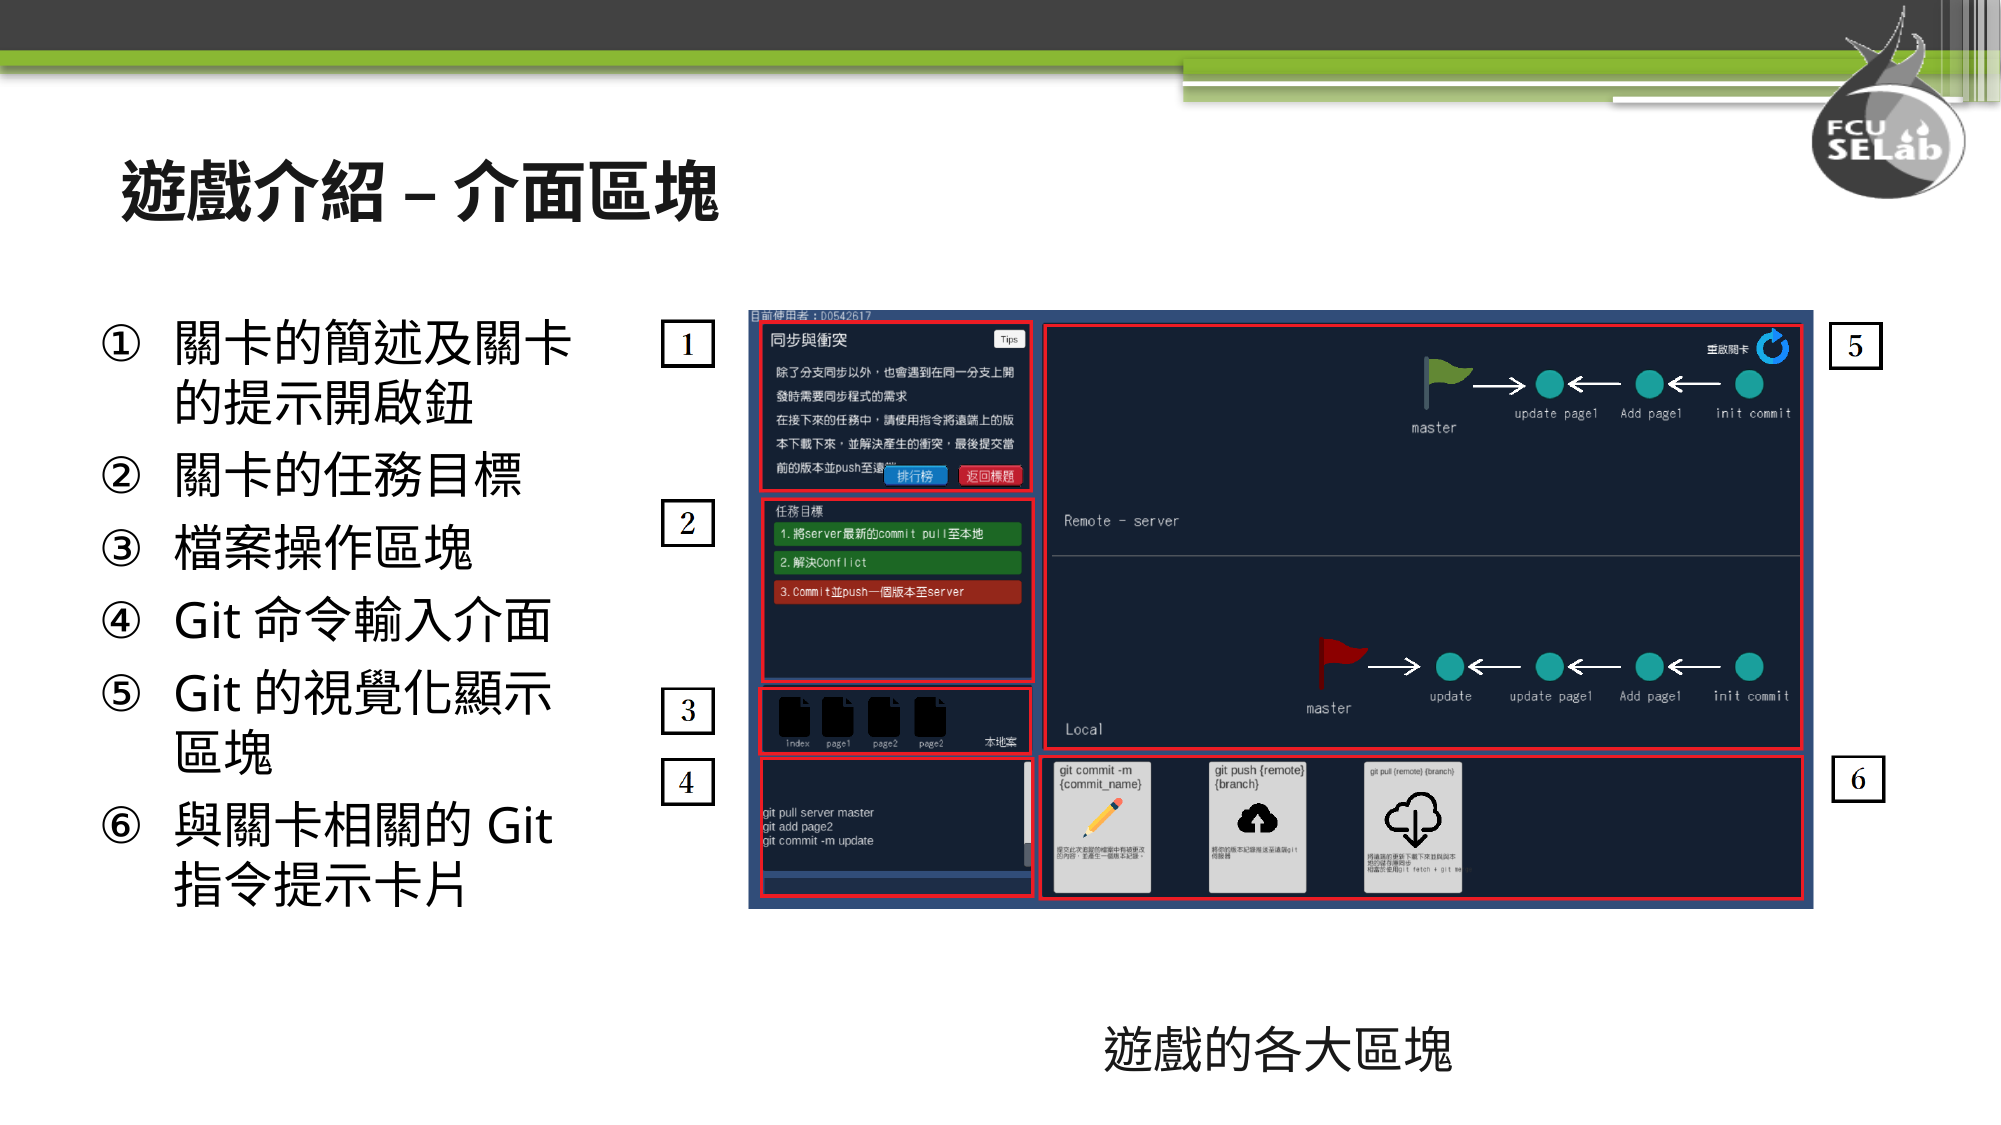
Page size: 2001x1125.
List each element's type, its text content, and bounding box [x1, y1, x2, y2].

picture [1780, 2, 2000, 203]
text_box 遊戲的各大區塊 [648, 998, 1909, 1099]
picture [648, 310, 1910, 911]
text_box 遊戲介紹 – 介面區塊 [0, 101, 1709, 277]
text_box 關卡的簡述及關卡的提示開啟鈕 關卡的任務目標 檔案操作區塊 Git命令輸入介面 Git的視覺化顯示區塊 與關卡相關的Git指令提示卡片 [78, 301, 624, 1112]
